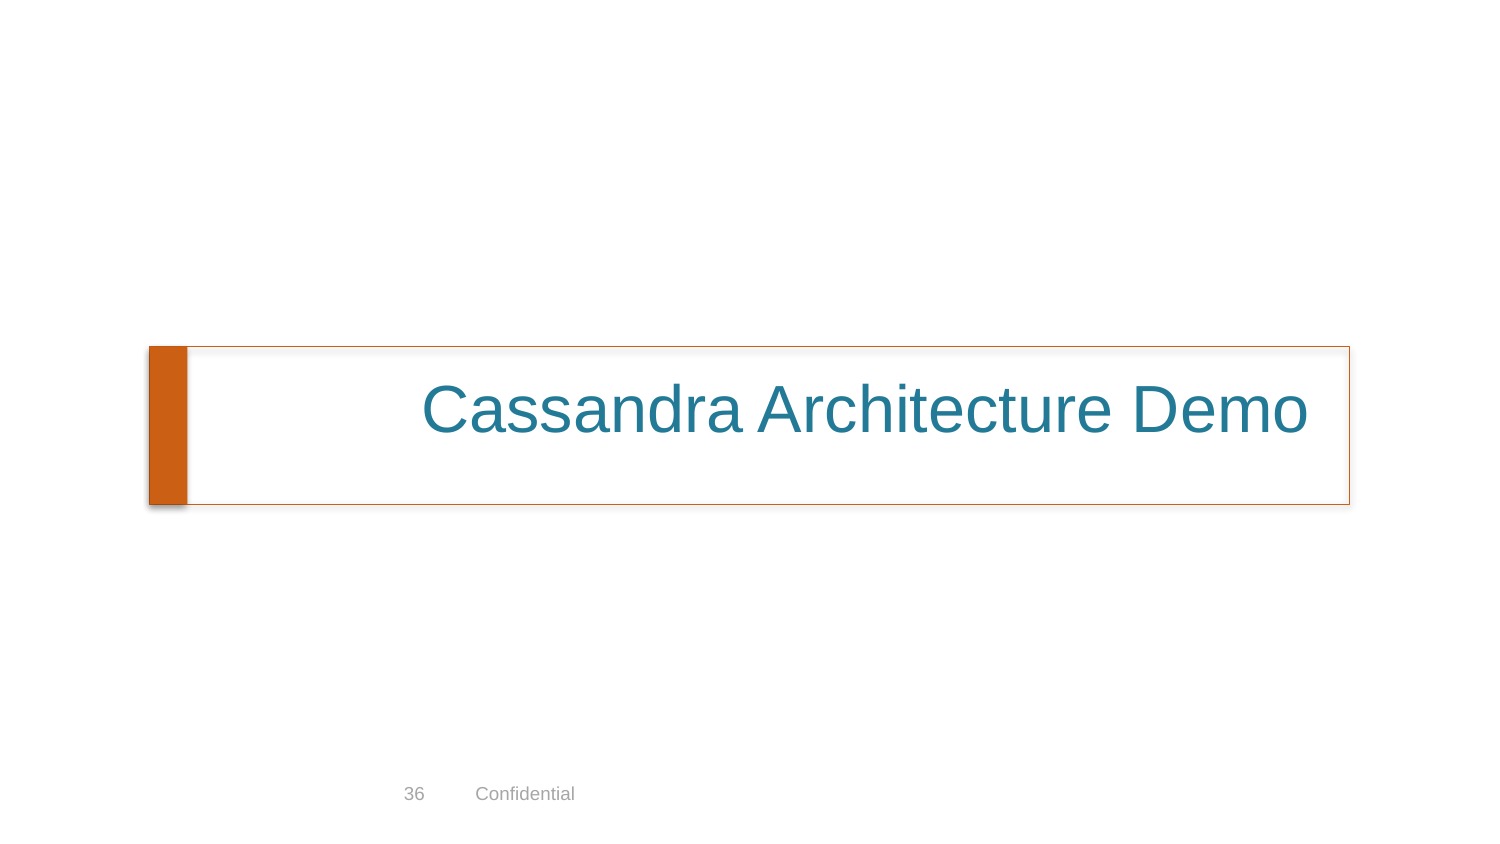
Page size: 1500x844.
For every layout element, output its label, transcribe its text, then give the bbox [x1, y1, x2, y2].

slide_number 36 [175, 781, 425, 827]
footer Confidential [475, 781, 1046, 827]
title Cassandra Architecture Demo [200, 365, 1325, 497]
